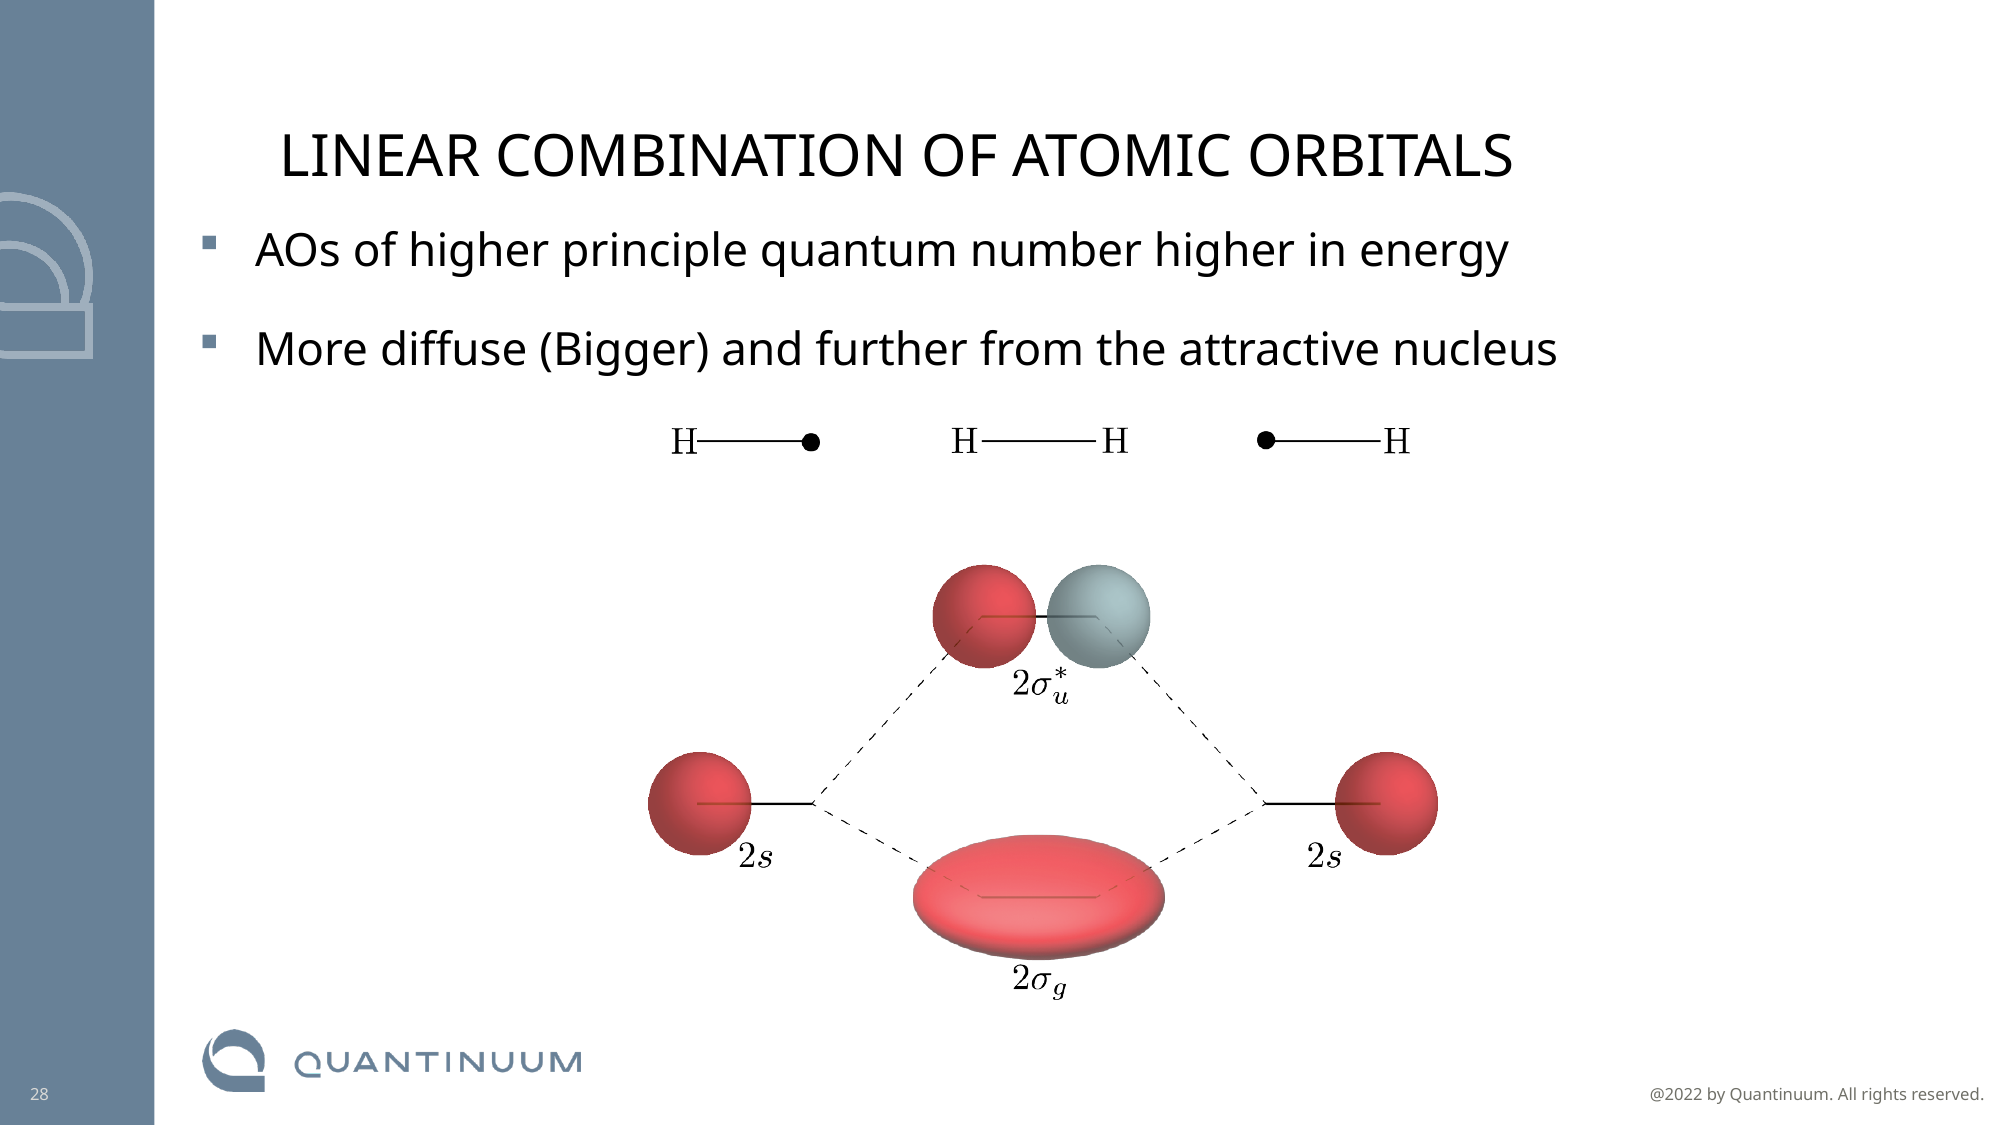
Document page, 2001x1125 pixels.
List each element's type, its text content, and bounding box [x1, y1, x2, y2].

text_box AOs of higher principle quantum number higher in energy More diffuse (Bigger) and further from the attractive nucleus [183, 164, 1908, 242]
list [249, 242, 1900, 266]
footer @2022 by Quantinuum. All rights reserved. [1532, 1065, 2000, 1125]
picture [202, 1029, 581, 1092]
picture [648, 426, 1438, 1001]
title Linear combination of Atomic Orbitals [249, 84, 1900, 164]
slide_number 28 [0, 1065, 168, 1125]
